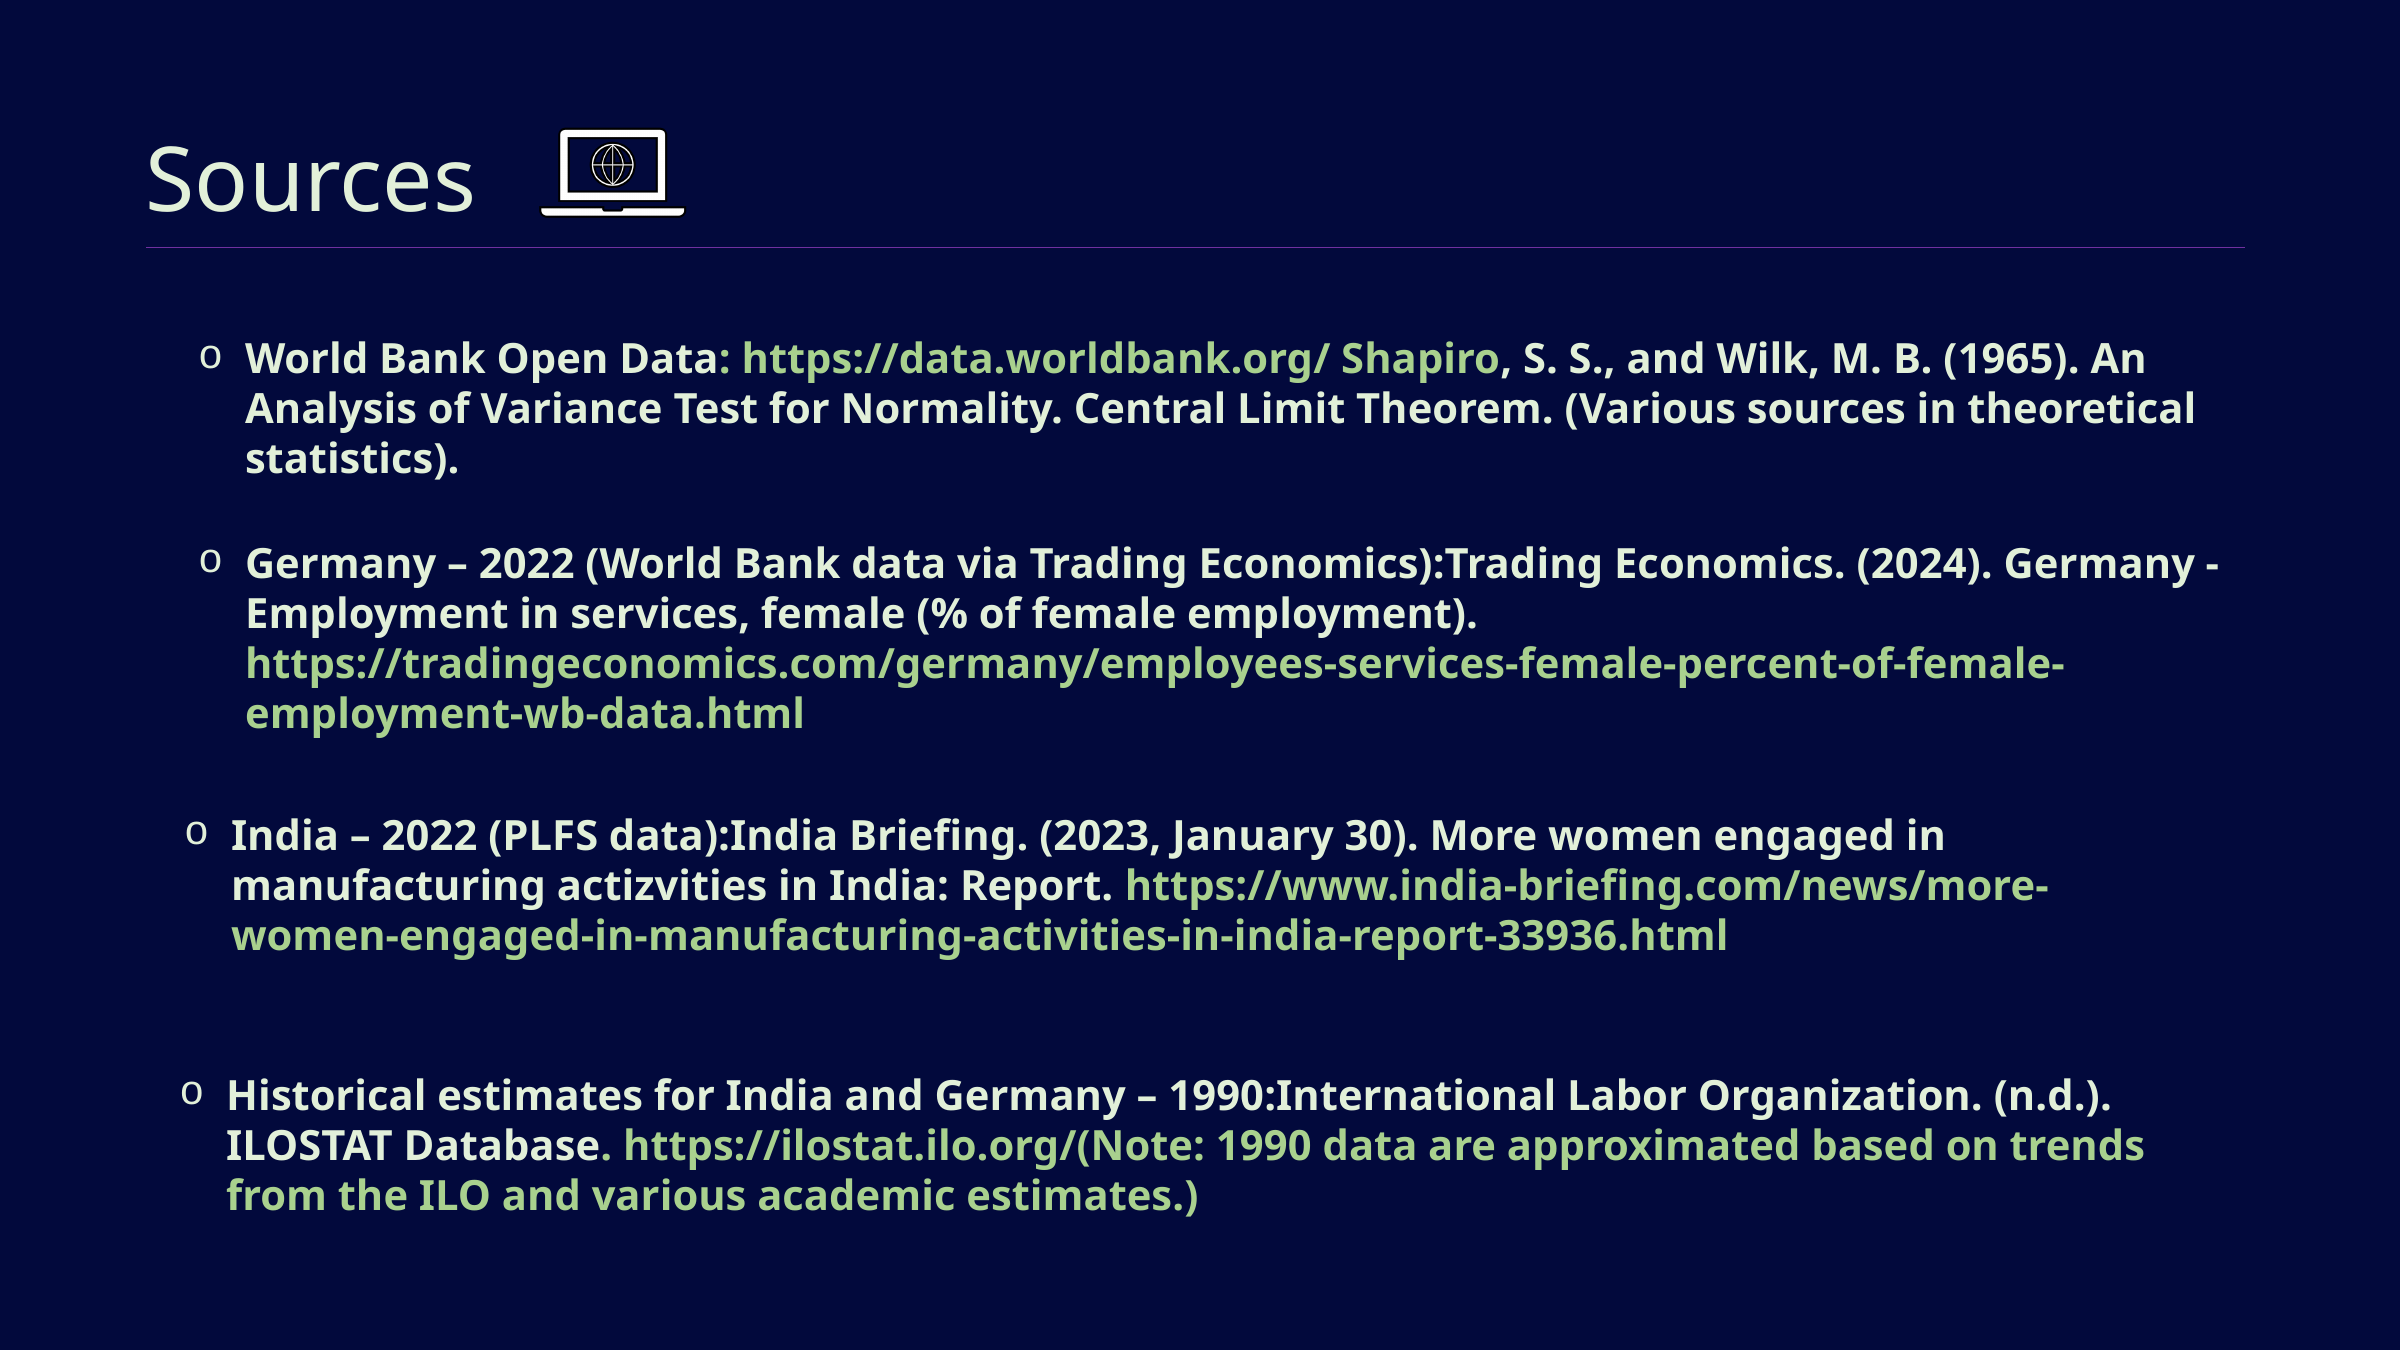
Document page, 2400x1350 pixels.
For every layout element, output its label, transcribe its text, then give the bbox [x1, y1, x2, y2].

text_box Historical estimates for India and Germany – 1990:International Labor Organization. (n.d.). ILOSTAT Database. https://ilostat.ilo.org/(Note: 1990 data are approximated based on trends from the ILO and various academic estimates.) [164, 1061, 2226, 1226]
picture [537, 97, 688, 248]
text_box World Bank Open Data: https://data.worldbank.org/ Shapiro, S. S., and Wilk, M. B. (1965). An Analysis of Variance Test for Normality. Central Limit Theorem. (Various sources in theoretical statistics). [183, 324, 2245, 490]
text_box Sources [145, 117, 508, 217]
text_box Germany – 2022 (World Bank data via Trading Economics):Trading Economics. (2024). Germany - Employment in services, female (% of female employment). https://tradingeconomics.com/germany/employees-services-female-percent-of-female-employment-wb-data.html [183, 529, 2245, 744]
text_box India – 2022 (PLFS data):India Briefing. (2023, January 30). More women engaged in manufacturing actizvities in India: Report. https://www.india-briefing.com/news/more-women-engaged-in-manufacturing-activities-in-india-report-33936.html [169, 801, 2231, 966]
